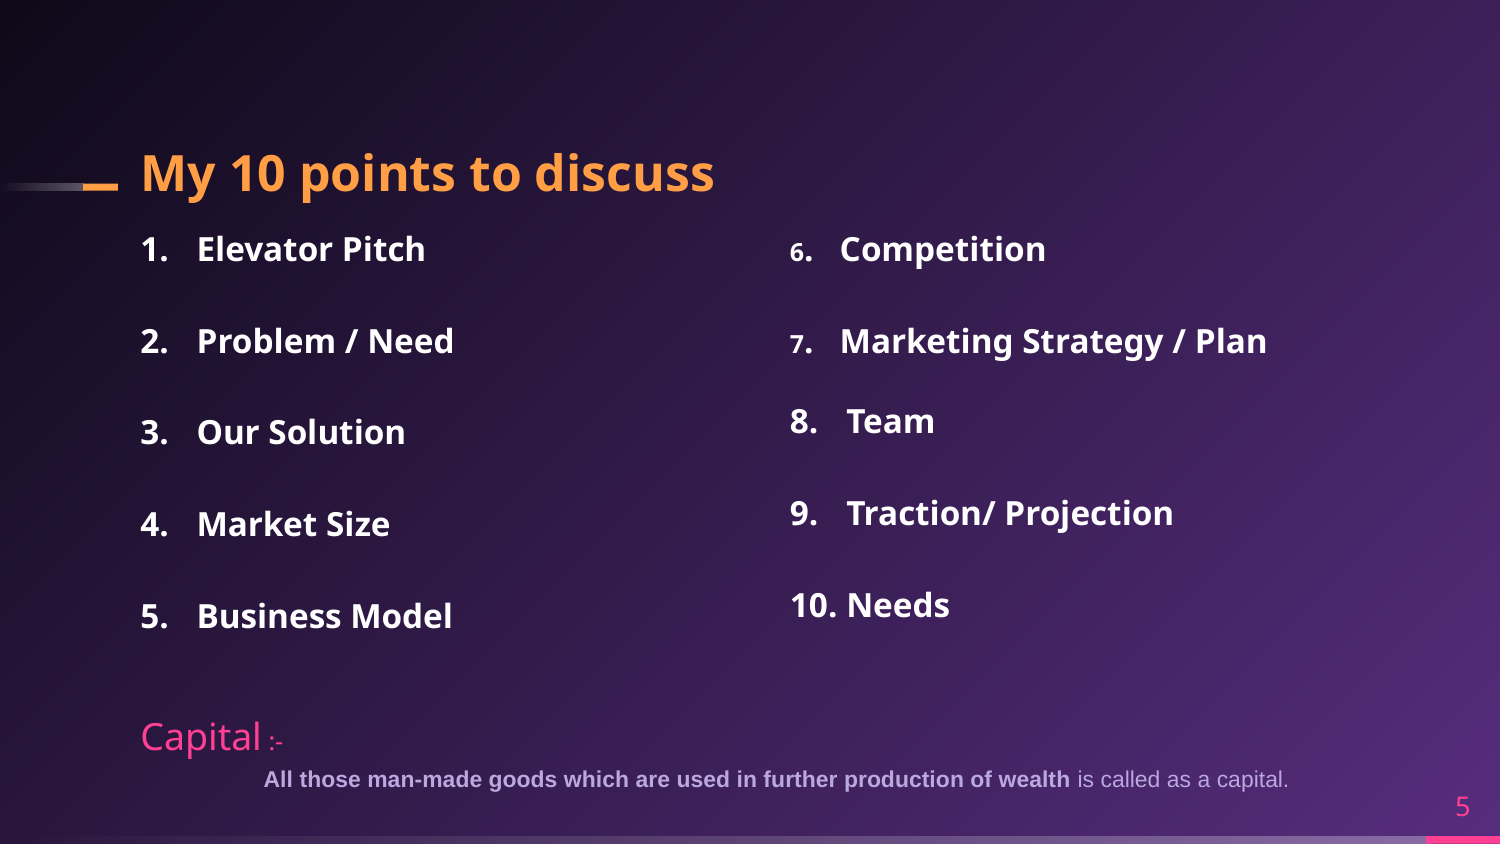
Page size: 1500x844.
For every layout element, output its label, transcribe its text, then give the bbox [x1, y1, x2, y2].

list 6. Competition 7. Marketing Strategy / Plan Team Traction/ Projection Needs [789, 222, 1383, 634]
list Elevator Pitch Problem / Need Our Solution Market Size Business Model [140, 222, 778, 634]
list Capital :- All those man-made goods which are used in further production of wealth is called as a capital. [140, 706, 1360, 814]
title My 10 points to discuss [140, 137, 1011, 203]
slide_number 5 [1426, 779, 1500, 837]
